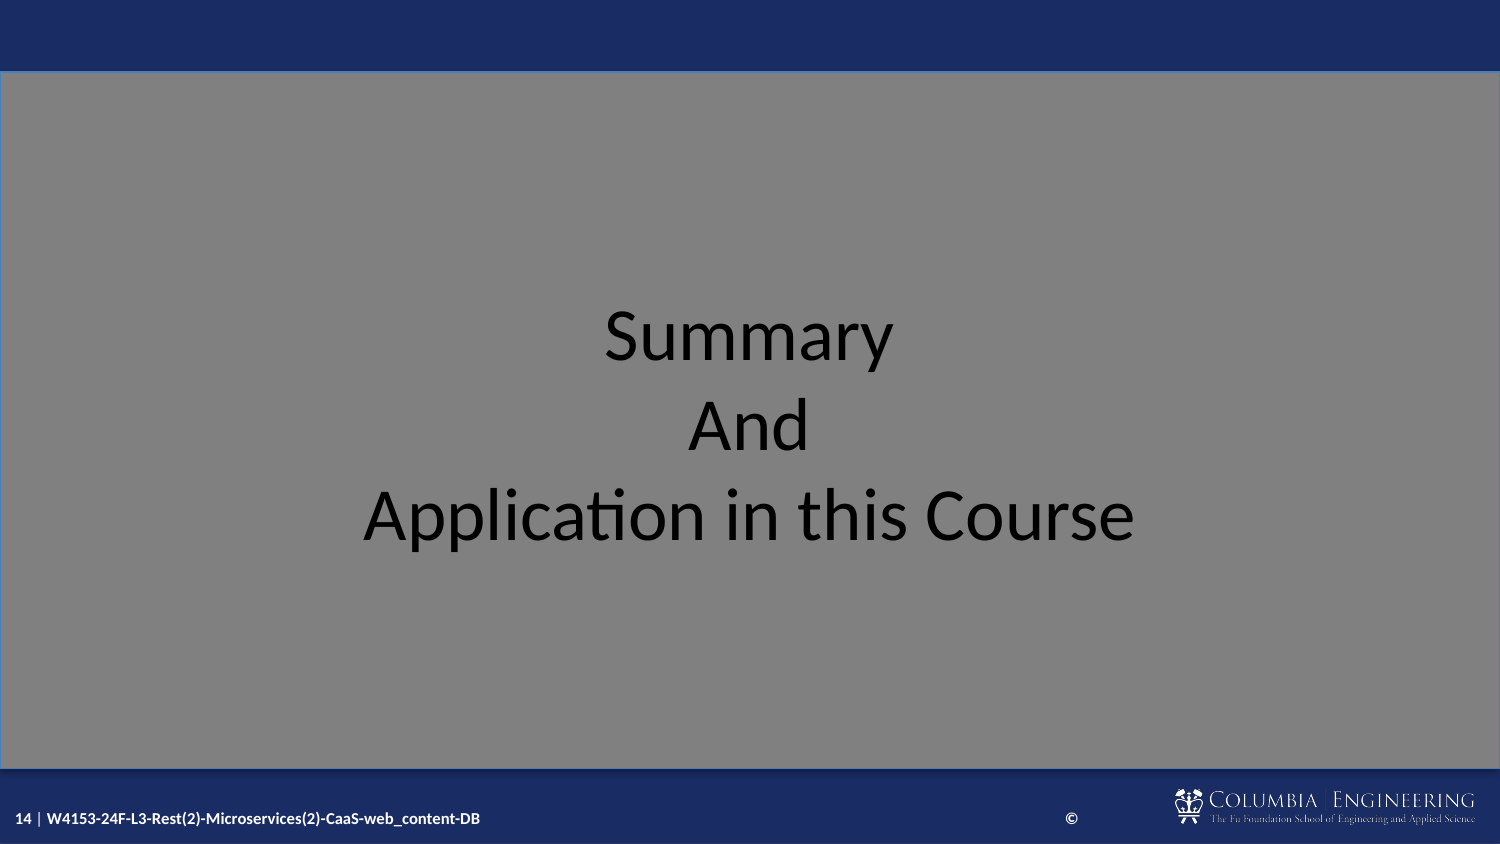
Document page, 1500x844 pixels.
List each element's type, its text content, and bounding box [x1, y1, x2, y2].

text_box [1113, 776, 1500, 844]
picture [1174, 787, 1475, 825]
text_box Summary And Application in this Course [0, 71, 1500, 769]
text_box 14 | W4153-24F-L3-Rest(2)-Microservices(2)-CaaS-web_content-DB © Donald F. Ferguson, 2024 [0, 777, 1113, 844]
